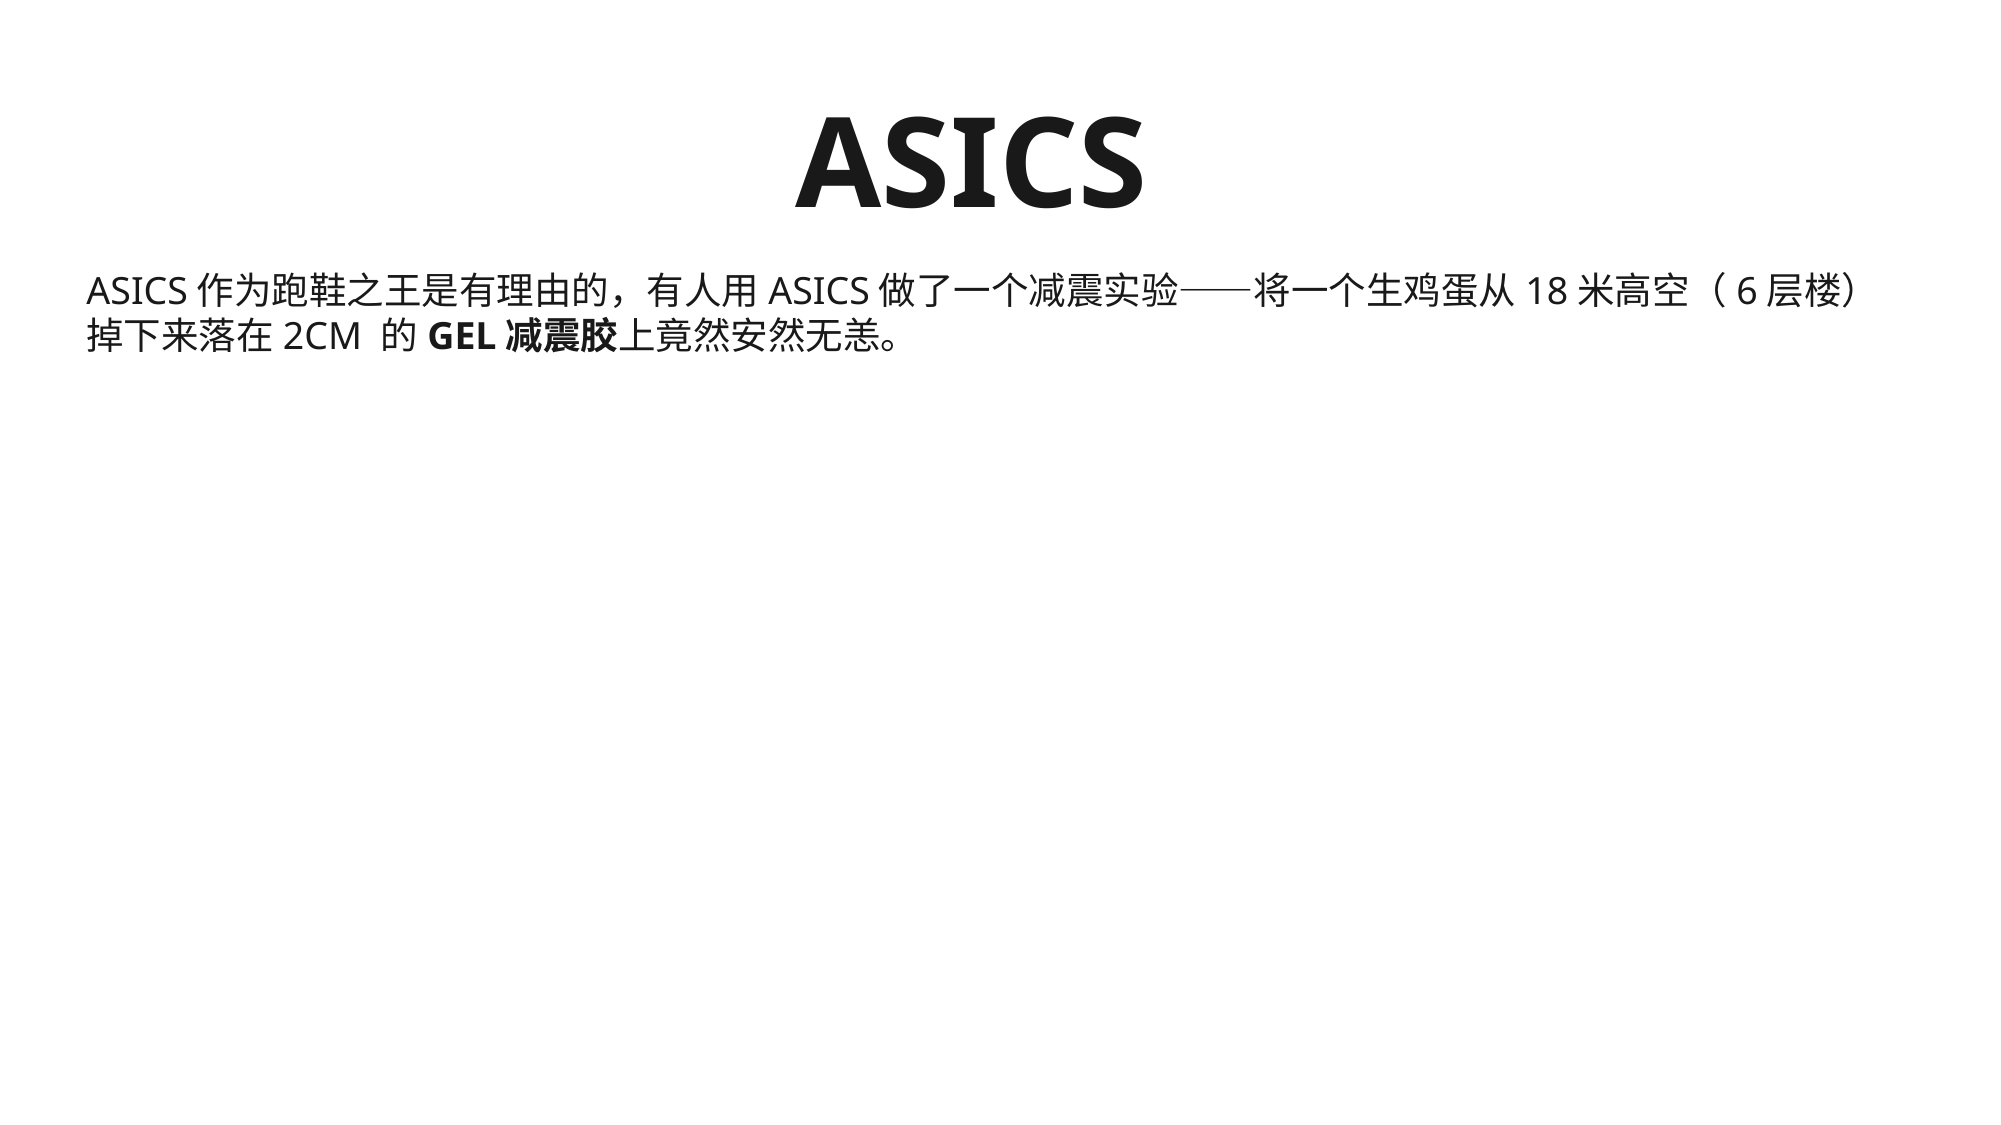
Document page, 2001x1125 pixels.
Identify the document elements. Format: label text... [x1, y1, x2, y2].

text_box ASICS作为跑鞋之王是有理由的，有人用ASICS做了一个减震实验——将一个生鸡蛋从18米高空（6层楼）掉下来落在2CM 的GEL减震胶上竟然安然无恙。 [71, 259, 1899, 365]
text_box ASICS [221, 72, 1722, 243]
